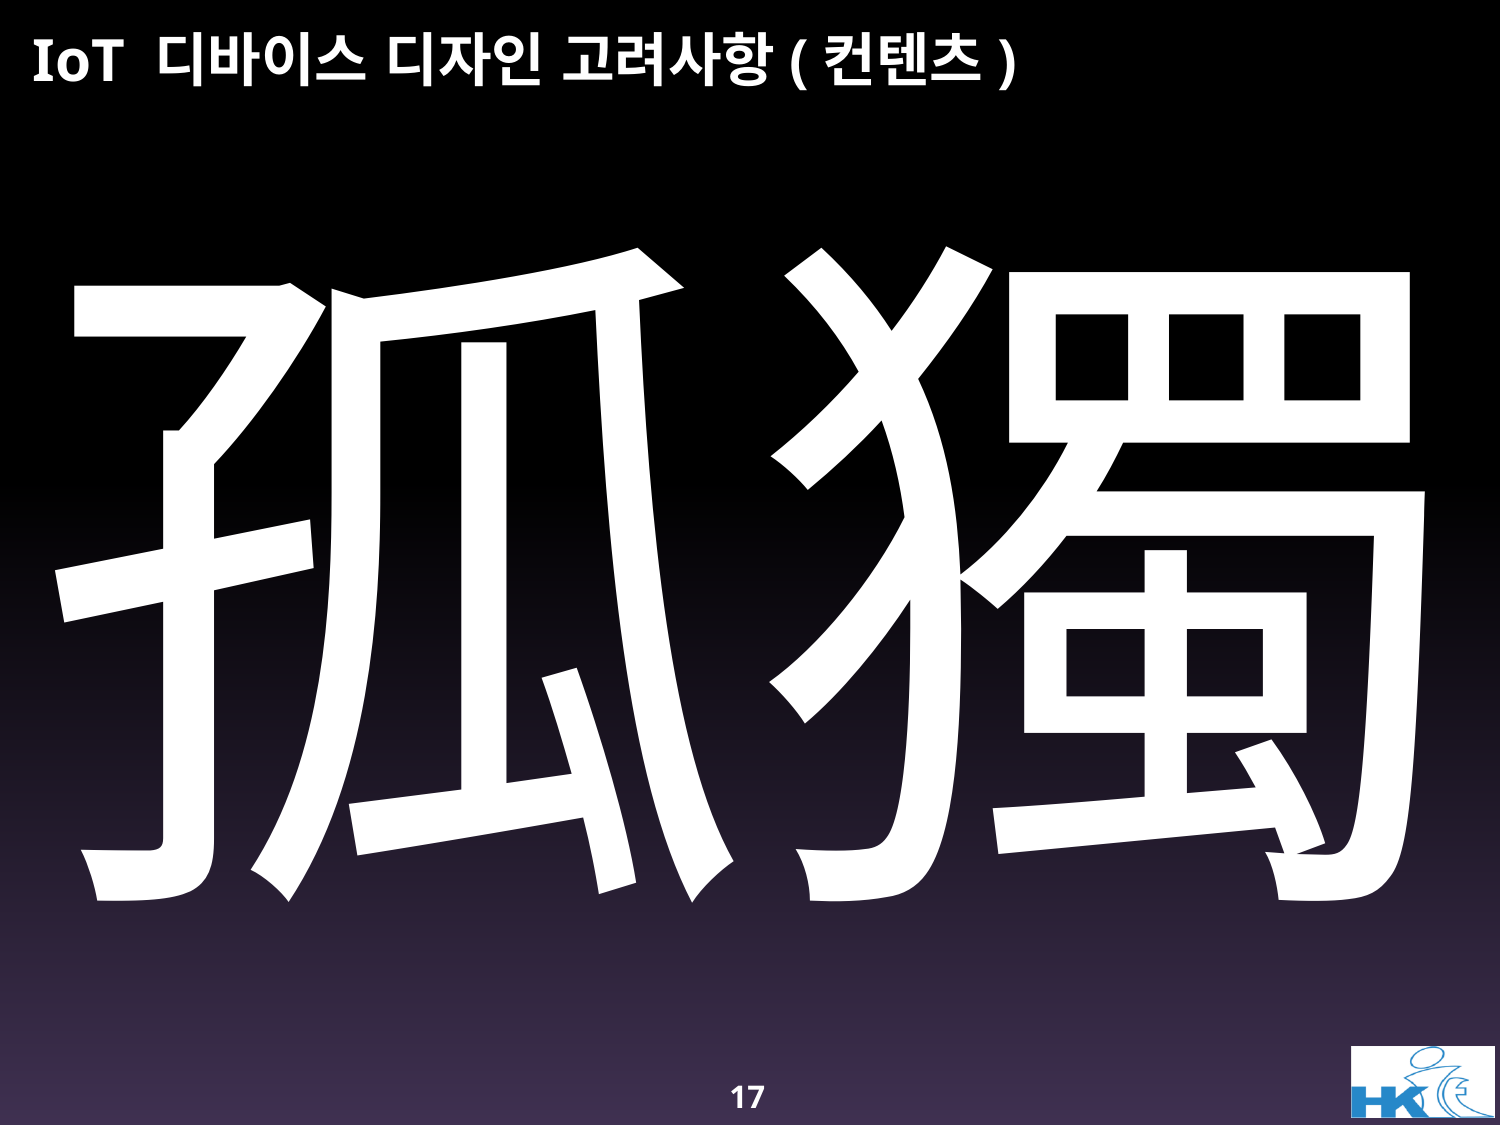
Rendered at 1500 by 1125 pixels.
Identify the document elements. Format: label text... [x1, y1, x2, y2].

list 孤獨 [17, 120, 1483, 965]
picture [1351, 1046, 1495, 1118]
slide_number 17 [714, 1069, 816, 1125]
title IoT 디바이스 디자인 고려사항(컨텐츠) [17, 11, 1471, 106]
